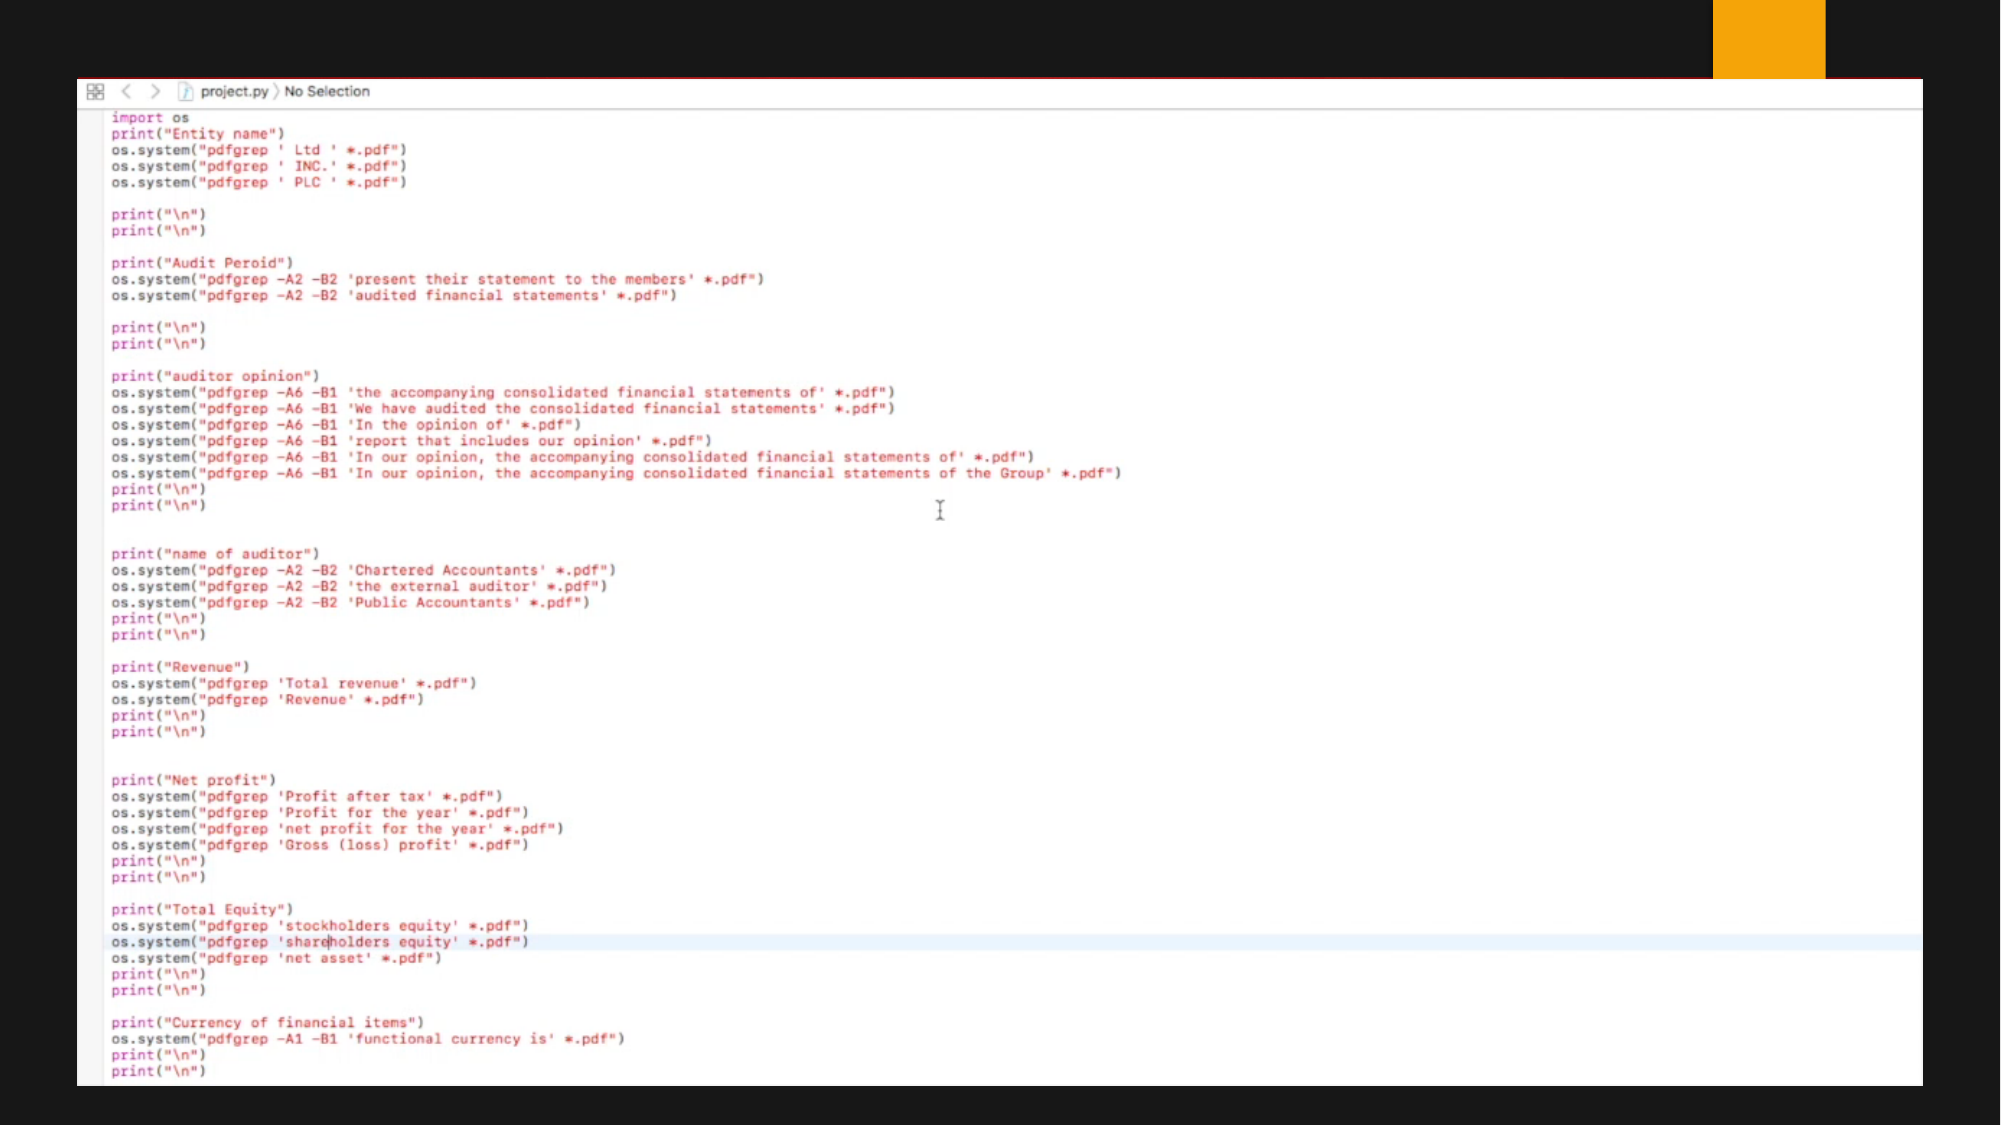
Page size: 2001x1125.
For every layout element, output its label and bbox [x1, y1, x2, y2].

text_box [76, 78, 1924, 1087]
